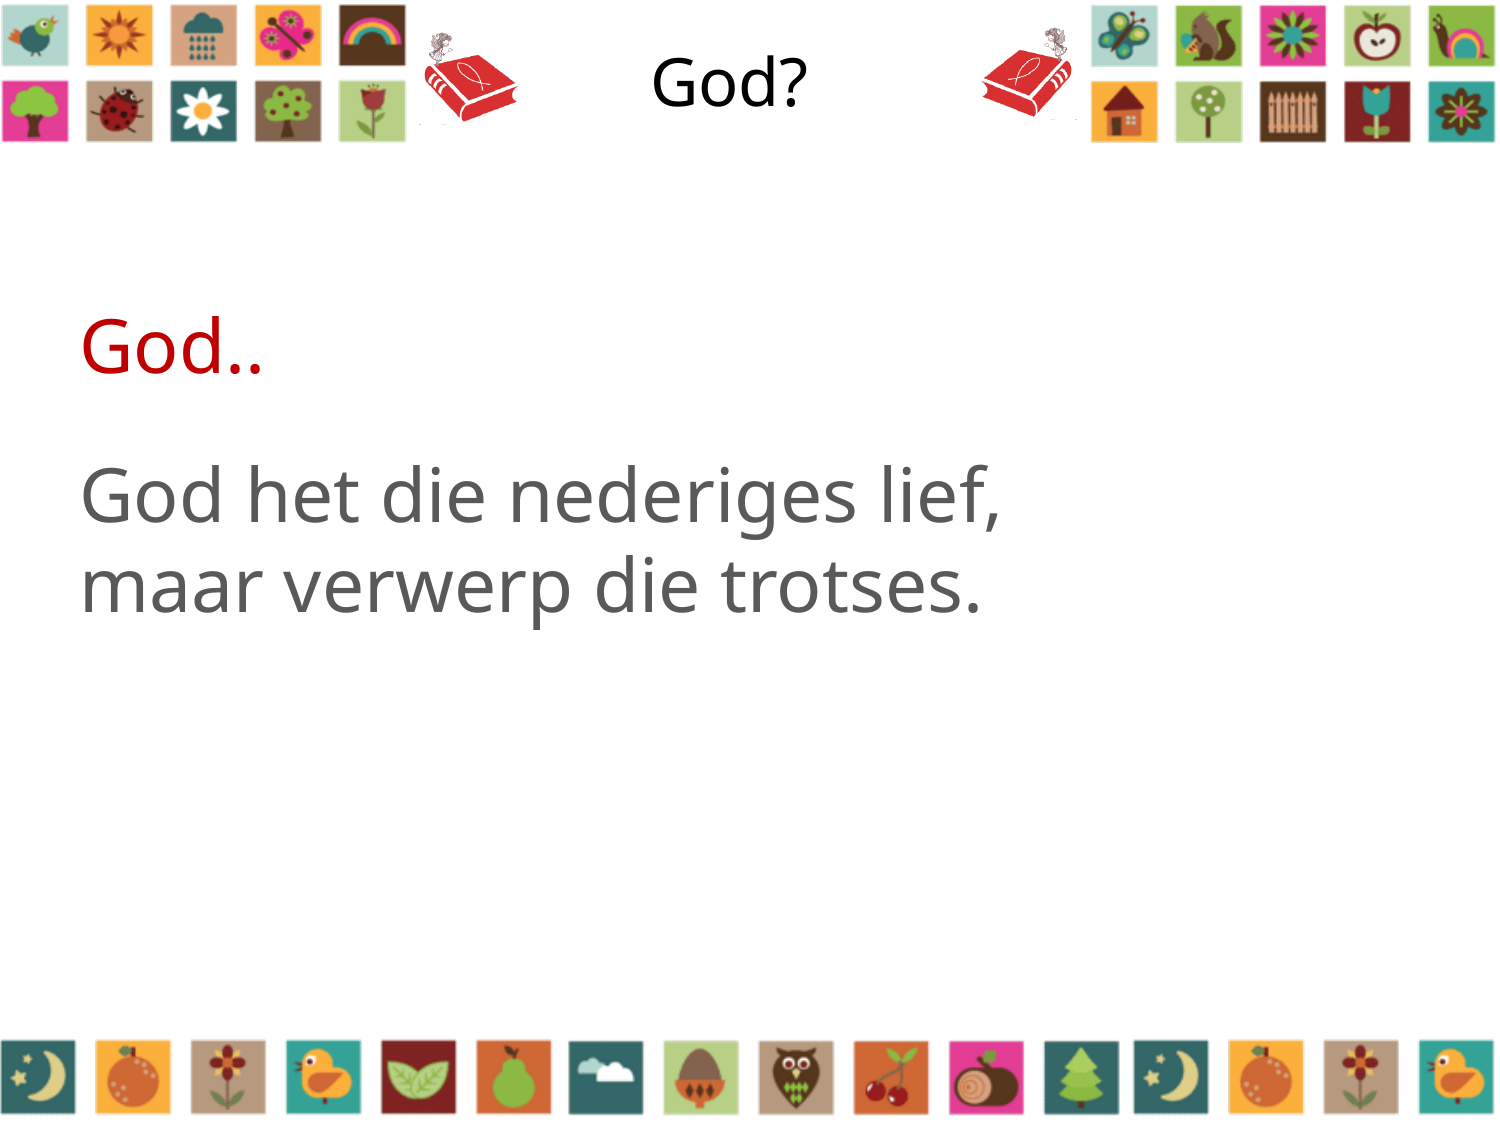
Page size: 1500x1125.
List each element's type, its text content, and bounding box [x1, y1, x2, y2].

text_box God? [553, 32, 1071, 128]
text_box God.. [64, 290, 1412, 396]
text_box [0, 1028, 1500, 1118]
picture [0, 3, 550, 150]
text_box God het die nederiges lief, maar verwerp die trotses. [64, 440, 1412, 635]
picture [950, 3, 1500, 150]
